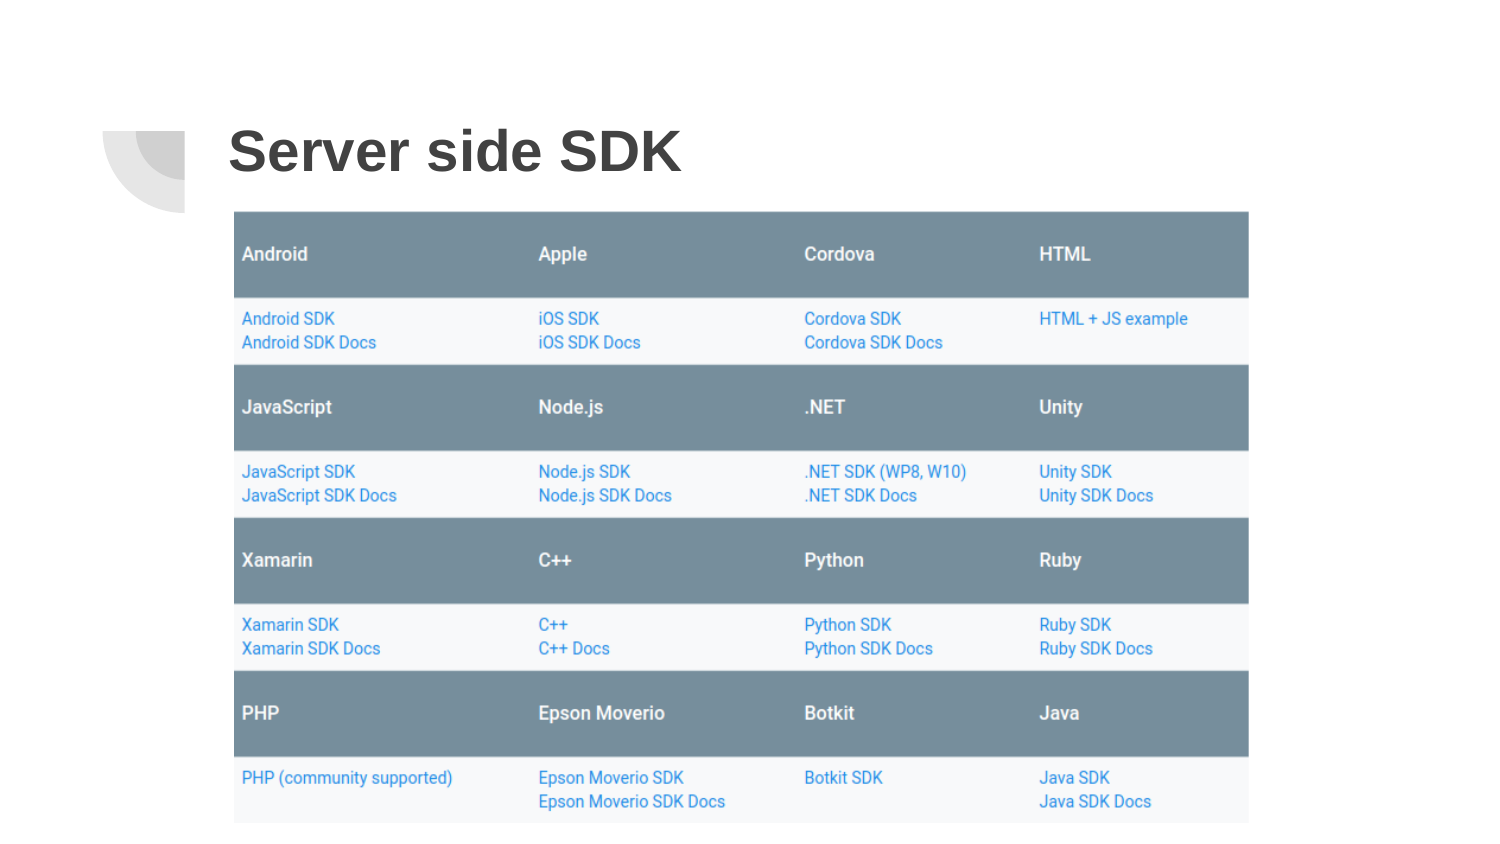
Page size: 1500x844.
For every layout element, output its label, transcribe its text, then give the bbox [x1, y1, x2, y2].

title Server side SDK [213, 98, 1368, 263]
picture [234, 210, 1250, 824]
